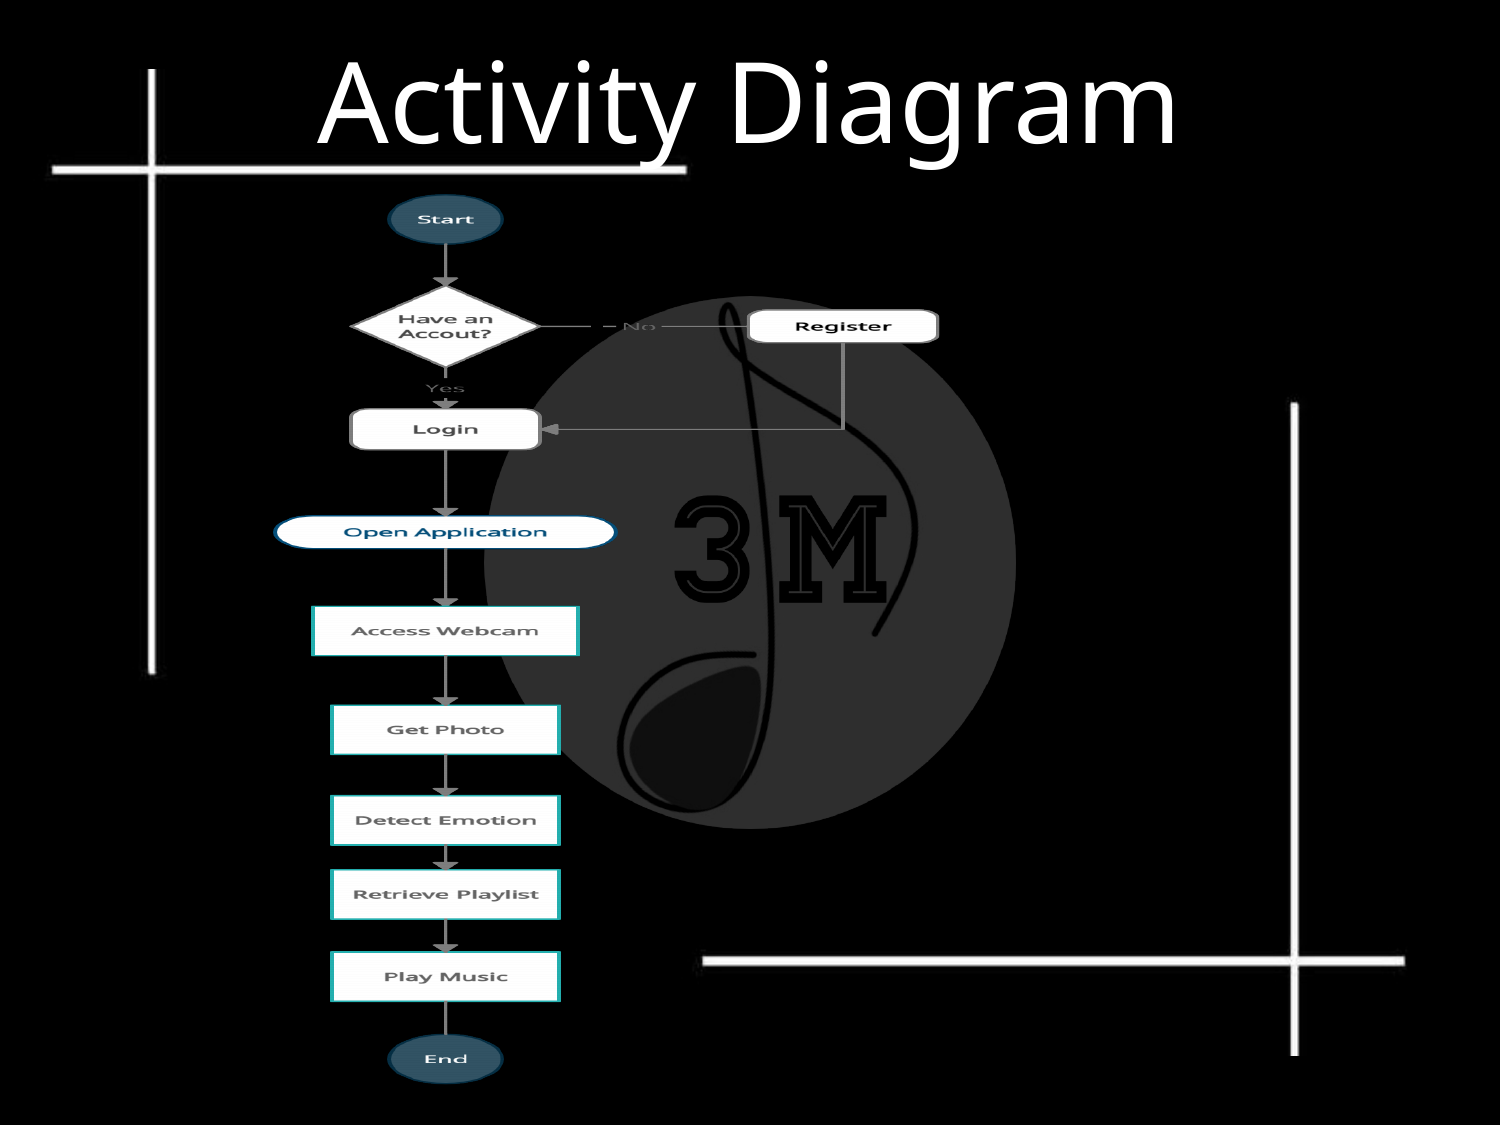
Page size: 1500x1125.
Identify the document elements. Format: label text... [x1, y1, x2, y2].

picture [0, 68, 1500, 1101]
text_box Activity Diagram [302, 23, 1198, 67]
